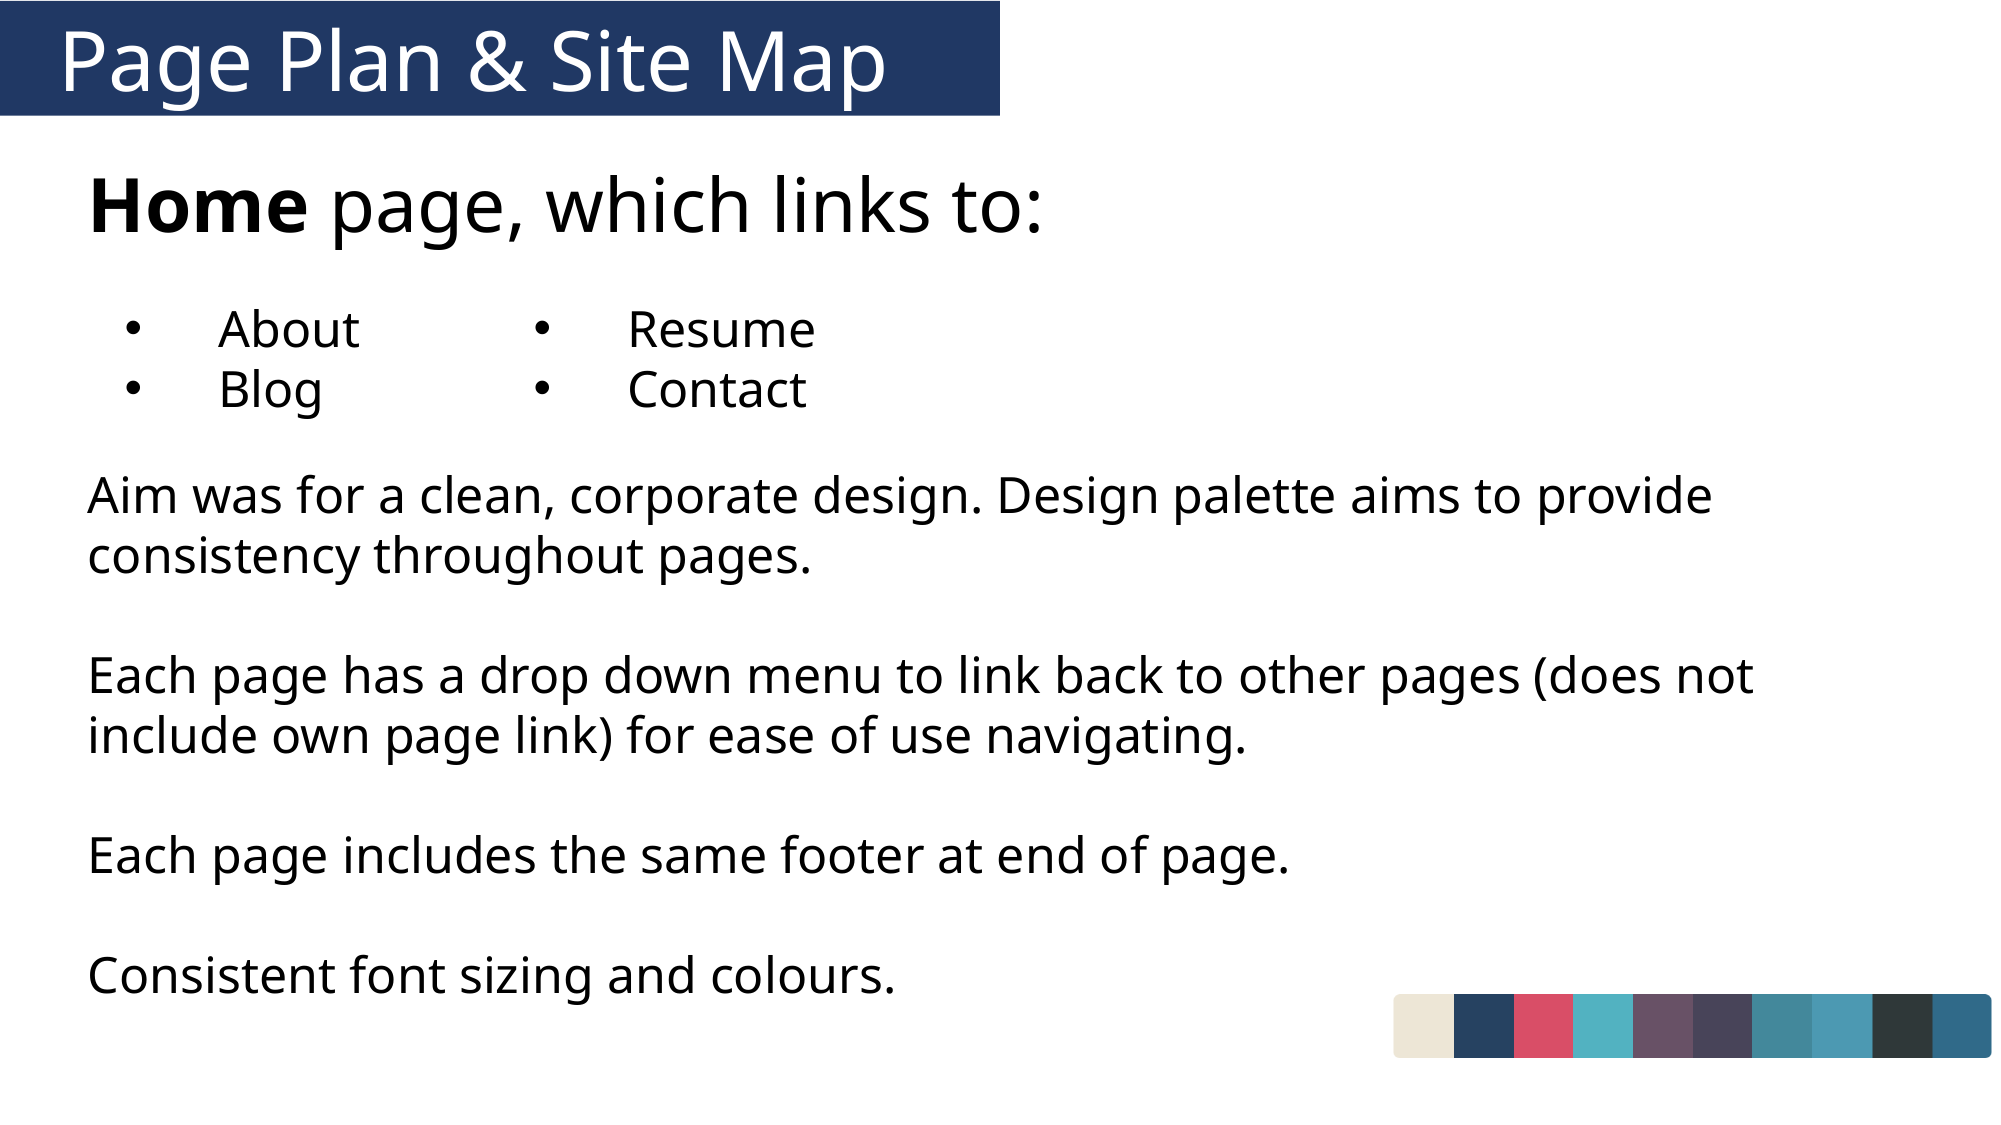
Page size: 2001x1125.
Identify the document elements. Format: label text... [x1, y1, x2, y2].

text_box Home page, which links to: [73, 150, 1927, 316]
text_box Resume Contact [518, 289, 857, 425]
picture [1389, 990, 2000, 1061]
text_box Page Plan & Site Map [0, 0, 1000, 116]
text_box Aim was for a clean, corporate design. Design palette aims to provide consistency throughout pages. Each page has a drop down menu to link back to other pages (does not include own page link) for ease of use navigating. Each page includes the same footer at end of page. Consistent font sizing and colours. [73, 456, 1927, 1012]
text_box About Blog [109, 289, 1964, 471]
